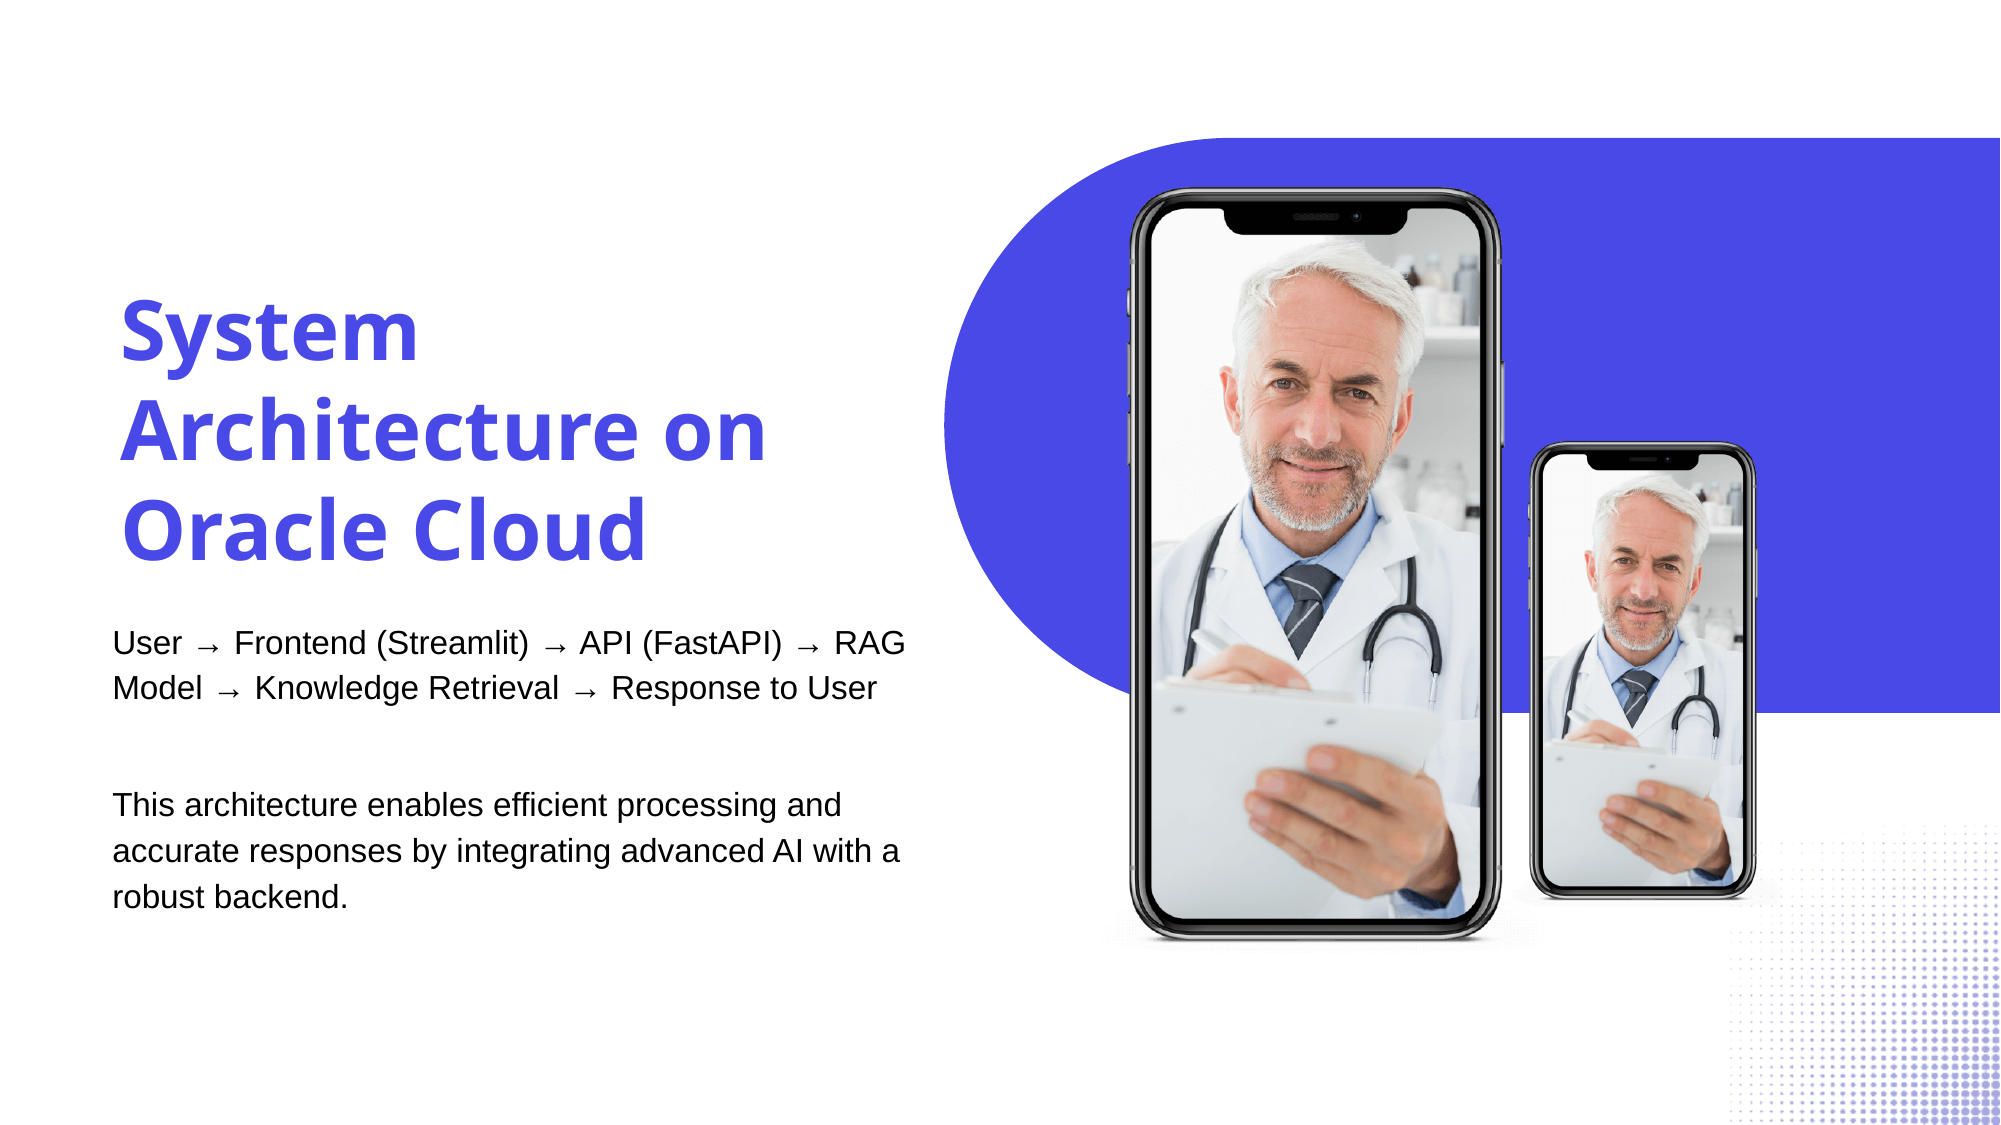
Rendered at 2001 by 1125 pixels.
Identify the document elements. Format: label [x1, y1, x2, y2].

text_box [1055, 172, 1799, 953]
text_box [958, 202, 1050, 649]
picture [1714, 839, 2000, 1111]
text_box [1099, 137, 2000, 713]
text_box [96, 269, 954, 992]
